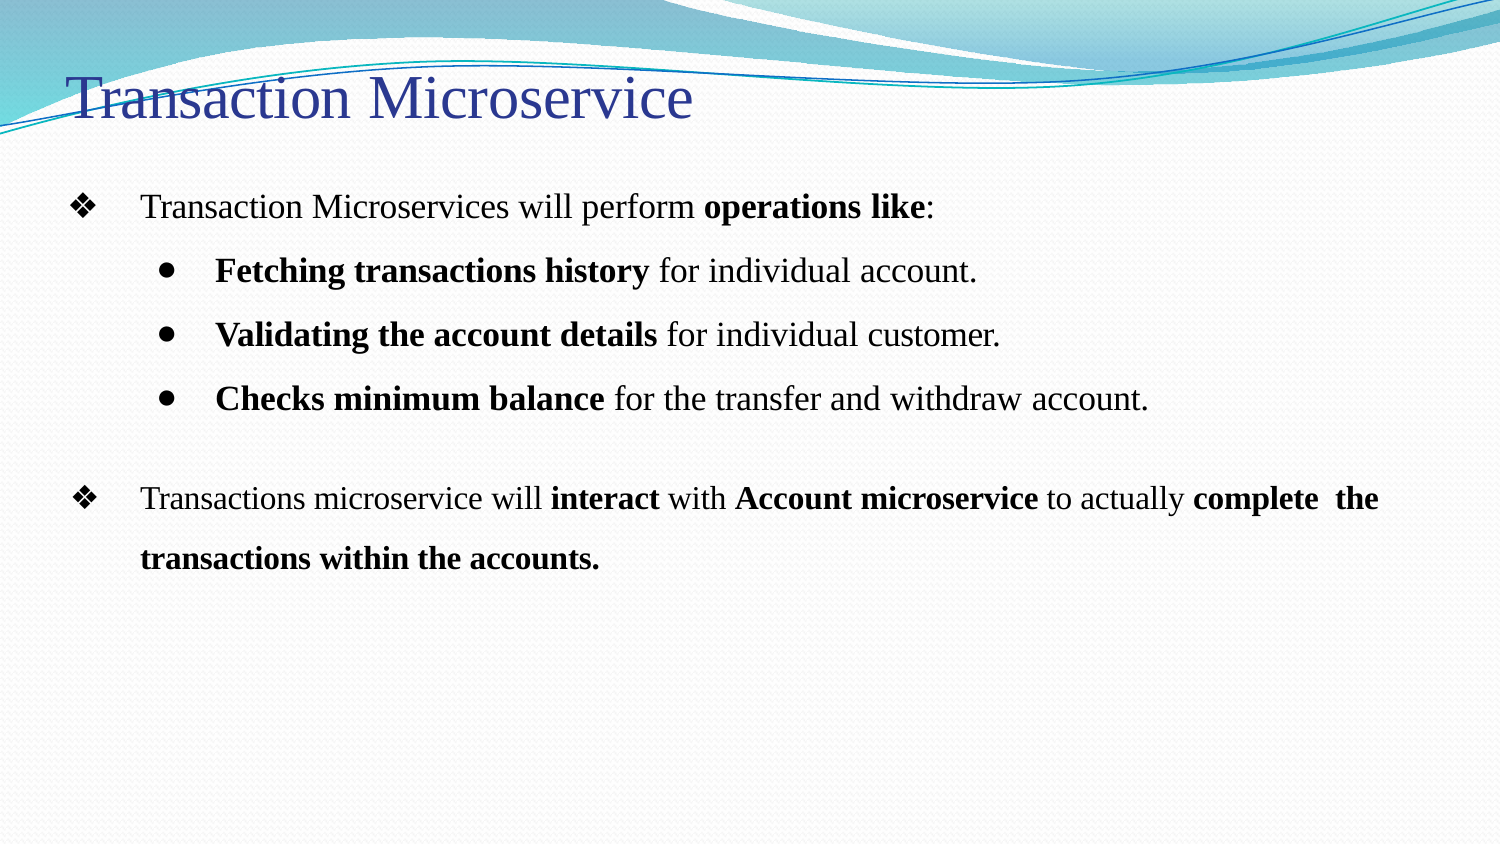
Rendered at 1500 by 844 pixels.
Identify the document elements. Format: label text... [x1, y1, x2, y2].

title Transaction Microservice [63, 0, 767, 132]
text_box Transaction Microservices will perform operations like: Fetching transactions history for individual account. Validating the account details for individual customer. Checks minimum balance for the transfer and withdraw account. Transactions microservice will interact with Account microservice to actually complete the transactions within the accounts. [65, 160, 1429, 577]
